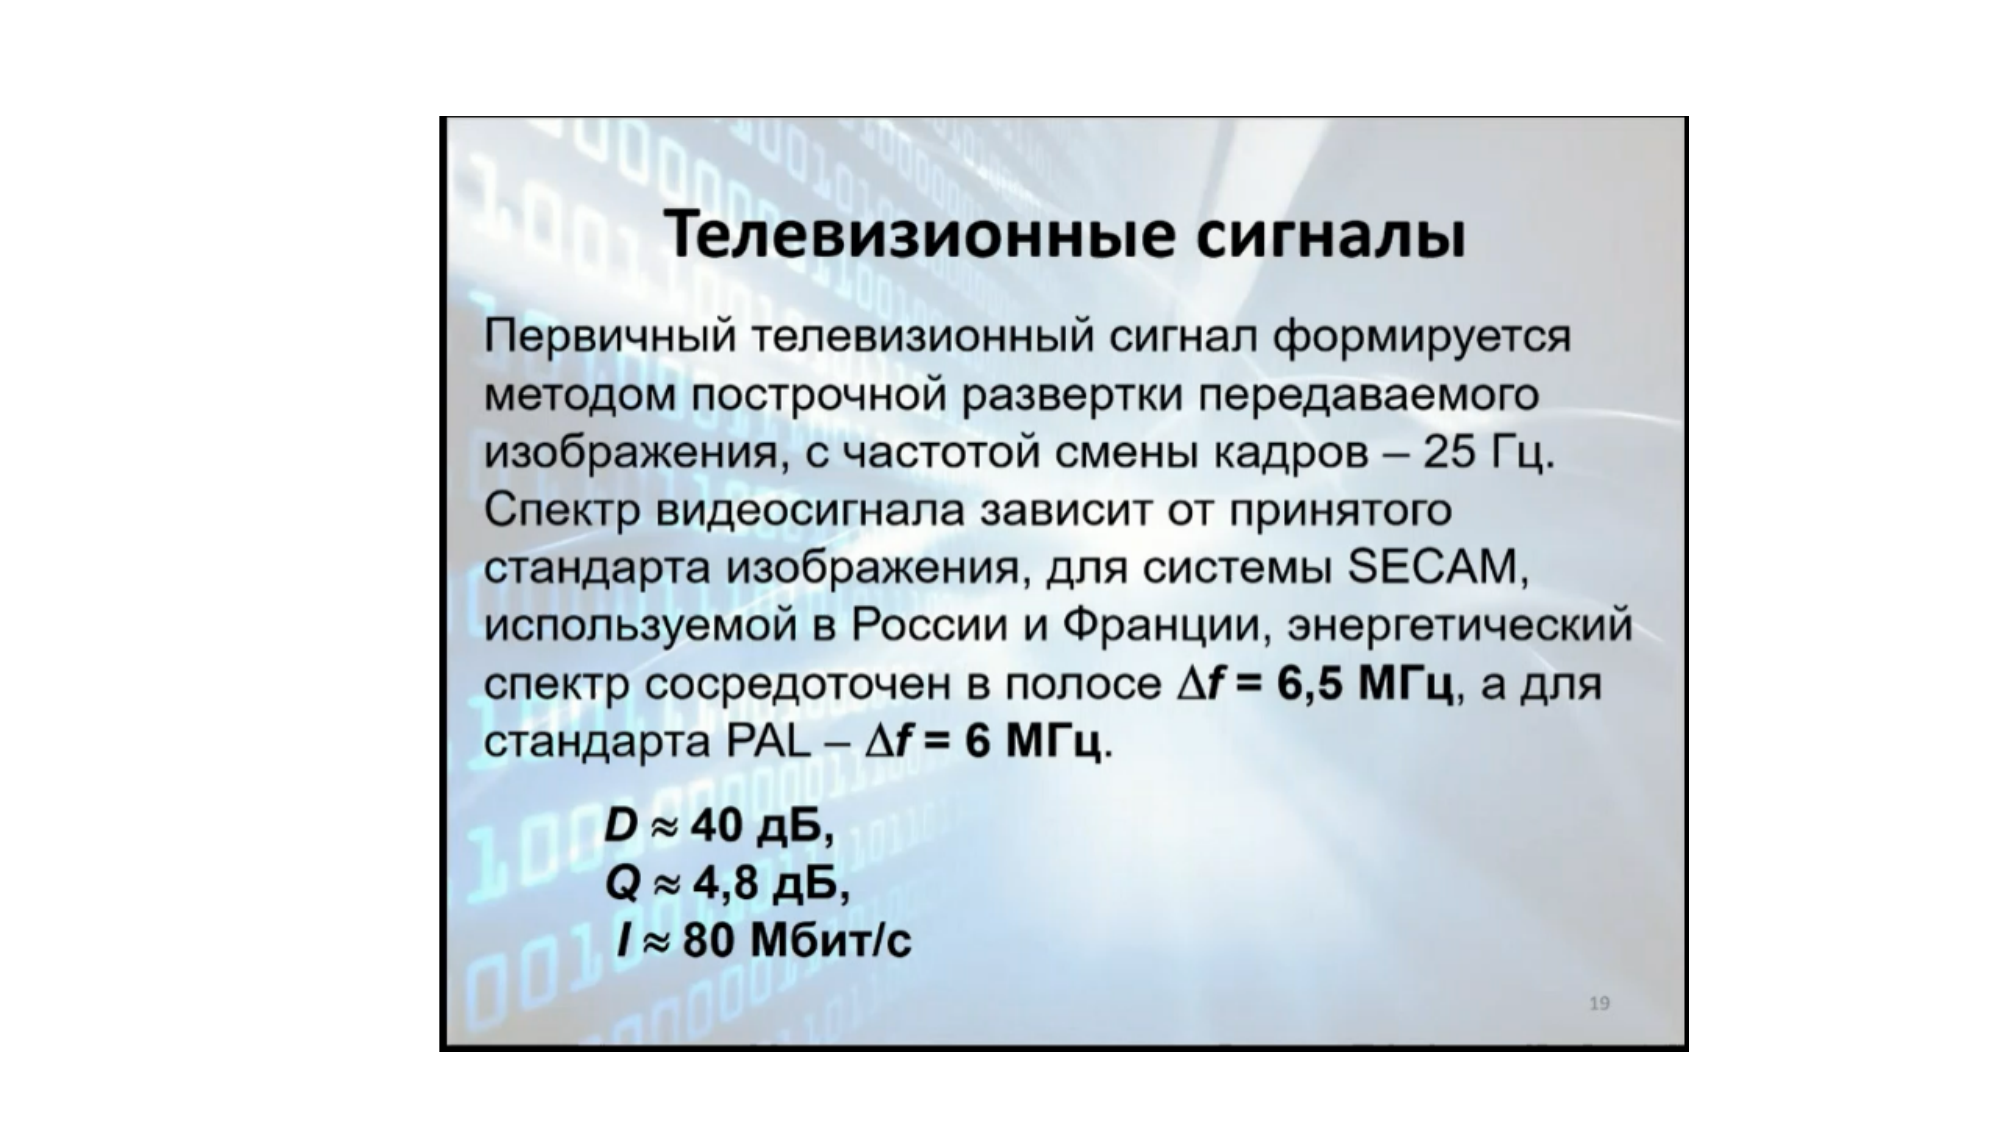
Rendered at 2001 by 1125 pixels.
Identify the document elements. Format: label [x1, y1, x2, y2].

picture [439, 116, 1689, 1052]
